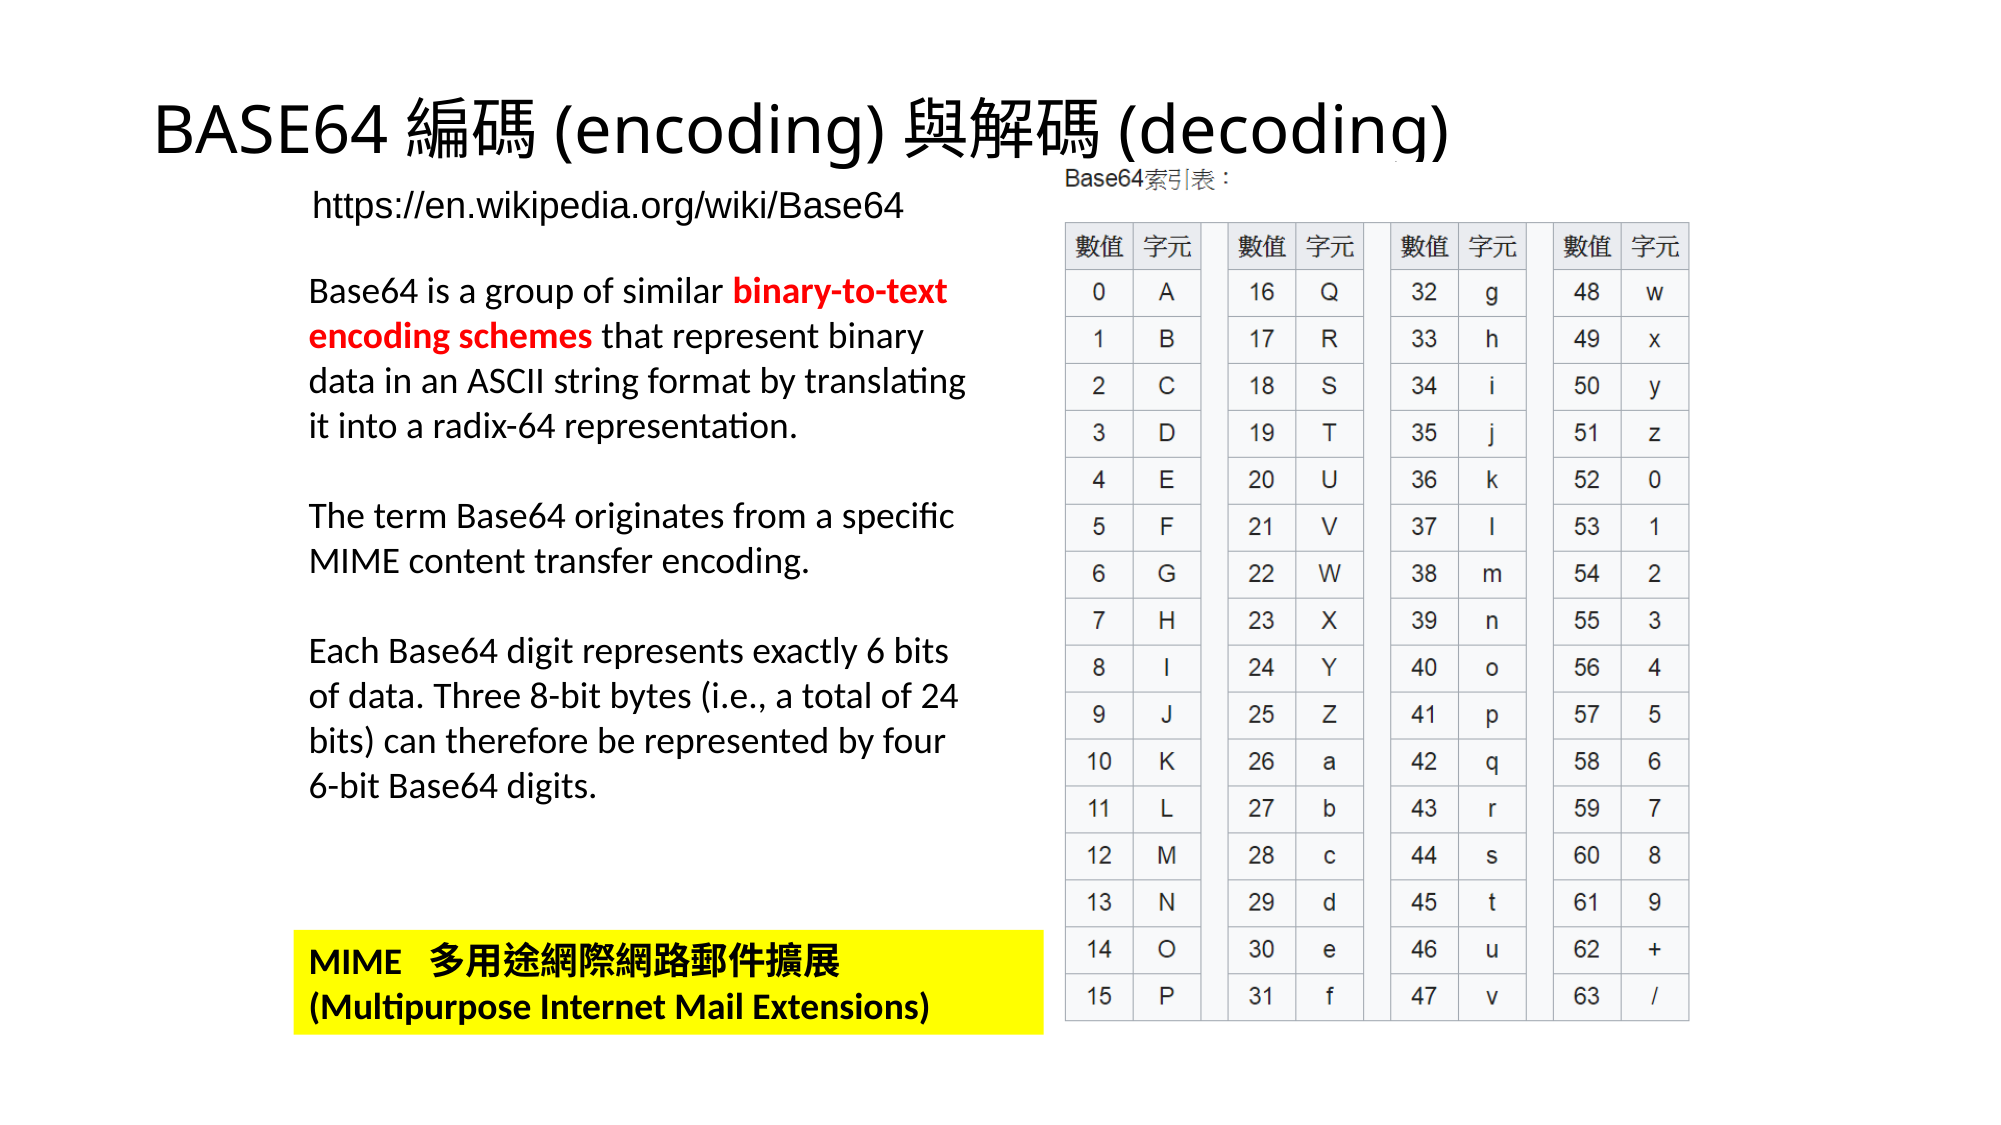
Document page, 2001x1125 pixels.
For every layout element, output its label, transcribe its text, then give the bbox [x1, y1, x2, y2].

text_box MIME 多用途網際網路郵件擴展(Multipurpose Internet Mail Extensions) [293, 929, 1044, 1035]
text_box https://en.wikipedia.org/wiki/Base64 [297, 173, 920, 234]
title BASE64編碼(encoding)與解碼(decoding) [137, 59, 1863, 205]
text_box Base64 is a group of similar binary-to-text encoding schemes that represent binary data in an ASCII string format by translating it into a radix-64 representation. The term Base64 originates from a specific MIME content transfer encoding. Each Base64 digit represents exactly 6 bits of data. Three 8-bit bytes (i.e., a total of 24 bits) can therefore be represented by four 6-bit Base64 digits. [293, 258, 984, 814]
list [1037, 162, 1725, 1033]
